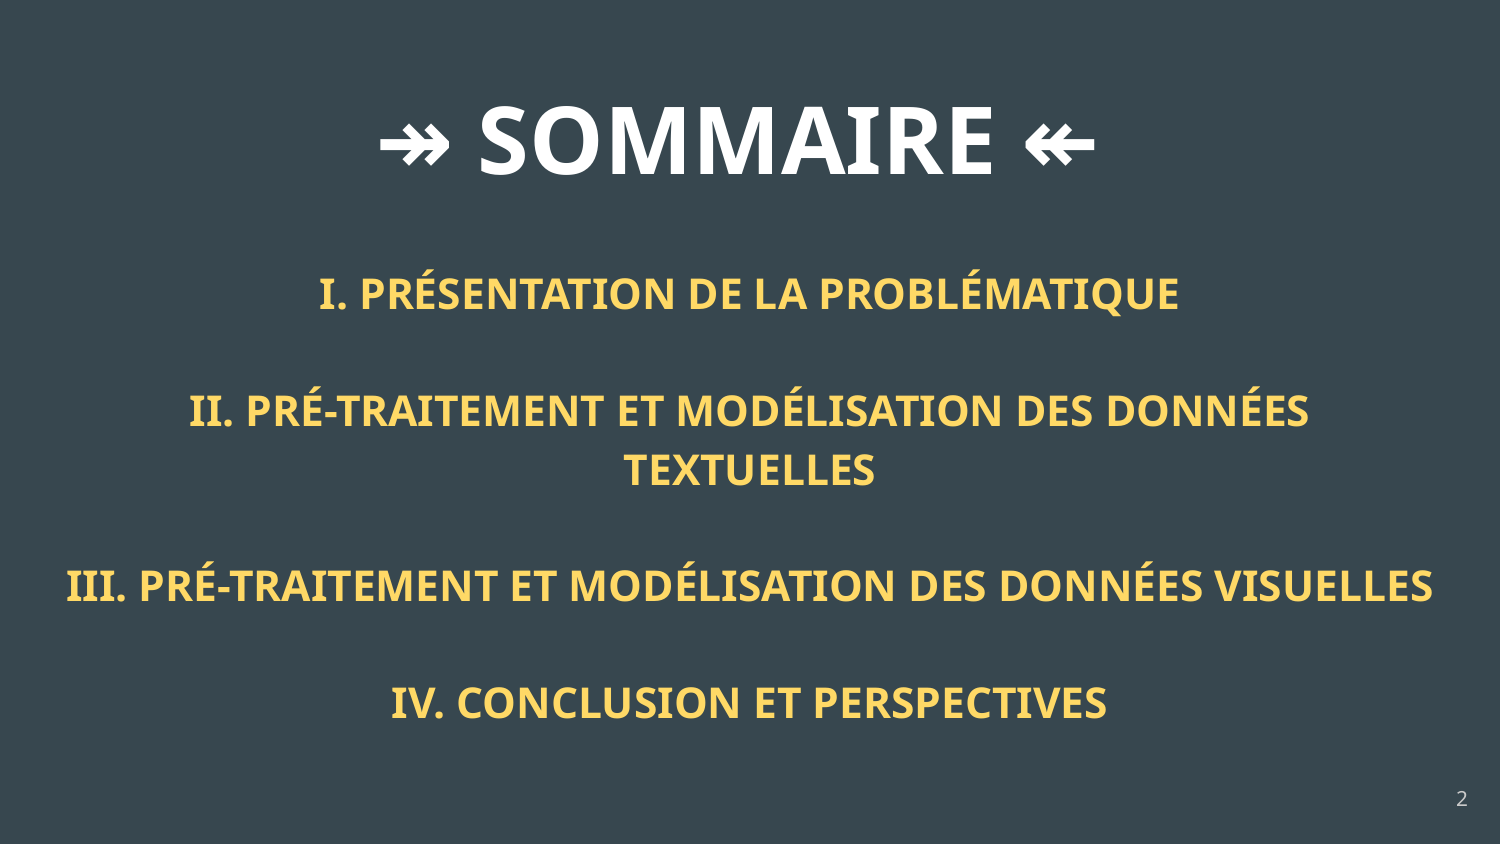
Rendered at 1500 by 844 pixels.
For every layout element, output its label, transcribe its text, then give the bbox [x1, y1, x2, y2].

title ↠ SOMMAIRE ↞ [51, 65, 1449, 198]
list I. PRÉSENTATION DE LA PROBLÉMATIQUE II. PRÉ-TRAITEMENT ET MODÉLISATION DES DONNÉES TEXTUELLES III. PRÉ-TRAITEMENT ET MODÉLISATION DES DONNÉES VISUELLES IV. CONCLUSION ET PERSPECTIVES [51, 244, 1449, 805]
slide_number ‹#› [1392, 767, 1483, 833]
